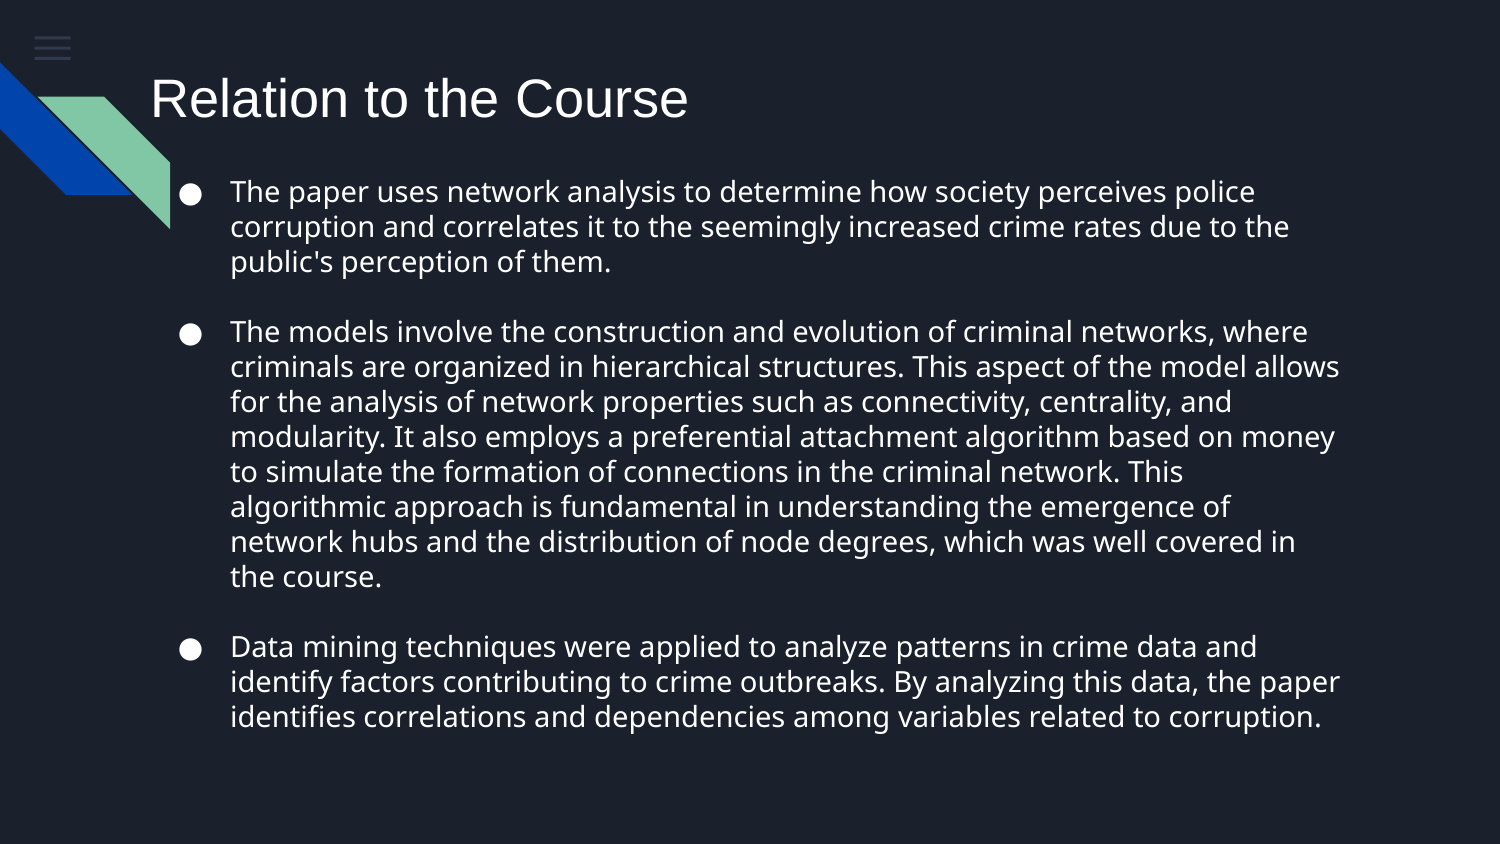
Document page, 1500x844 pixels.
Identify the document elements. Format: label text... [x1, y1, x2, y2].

text_box Relation to the Course [135, 38, 1223, 143]
text_box The paper uses network analysis to determine how society perceives police corruption and correlates it to the seemingly increased crime rates due to the public's perception of them. The models involve the construction and evolution of criminal networks, where criminals are organized in hierarchical structures. This aspect of the model allows for the analysis of network properties such as connectivity, centrality, and modularity. It also employs a preferential attachment algorithm based on money to simulate the formation of connections in the criminal network. This algorithmic approach is fundamental in understanding the emergence of network hubs and the distribution of node degrees, which was well covered in the course. Data mining techniques were applied to analyze patterns in crime data and identify factors contributing to crime outbreaks. By analyzing this data, the paper identifies correlations and dependencies among variables related to corruption. [140, 158, 1360, 820]
